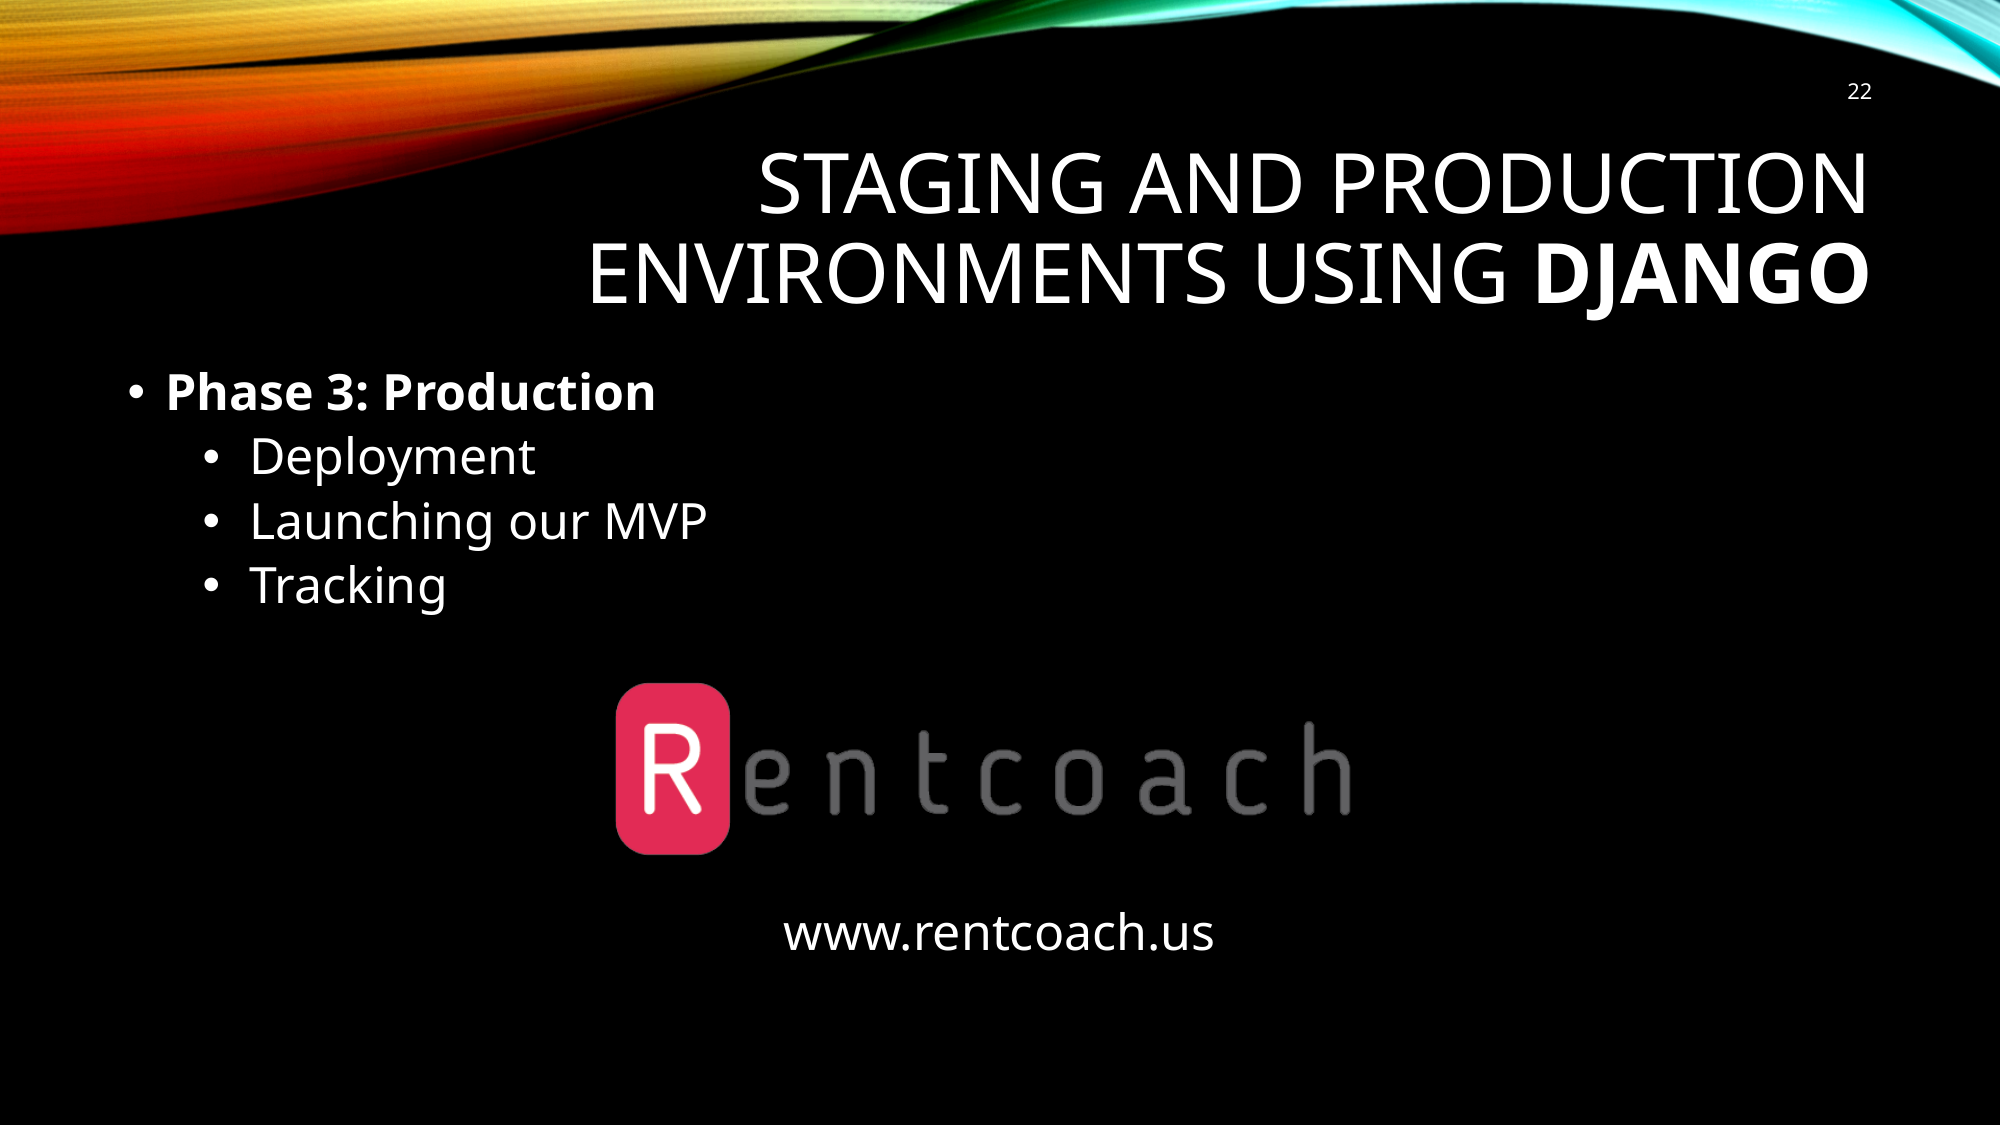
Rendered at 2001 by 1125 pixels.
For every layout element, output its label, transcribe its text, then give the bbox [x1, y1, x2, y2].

title Staging and Production Environments using Django [474, 125, 1888, 338]
picture [437, 665, 1563, 871]
picture [0, 0, 2000, 237]
text_box www.rentcoach.us [769, 893, 1231, 968]
list Phase 3: Production Deployment Launching our MVP Tracking [112, 360, 1888, 1021]
slide_number 22 [1437, 62, 1888, 123]
